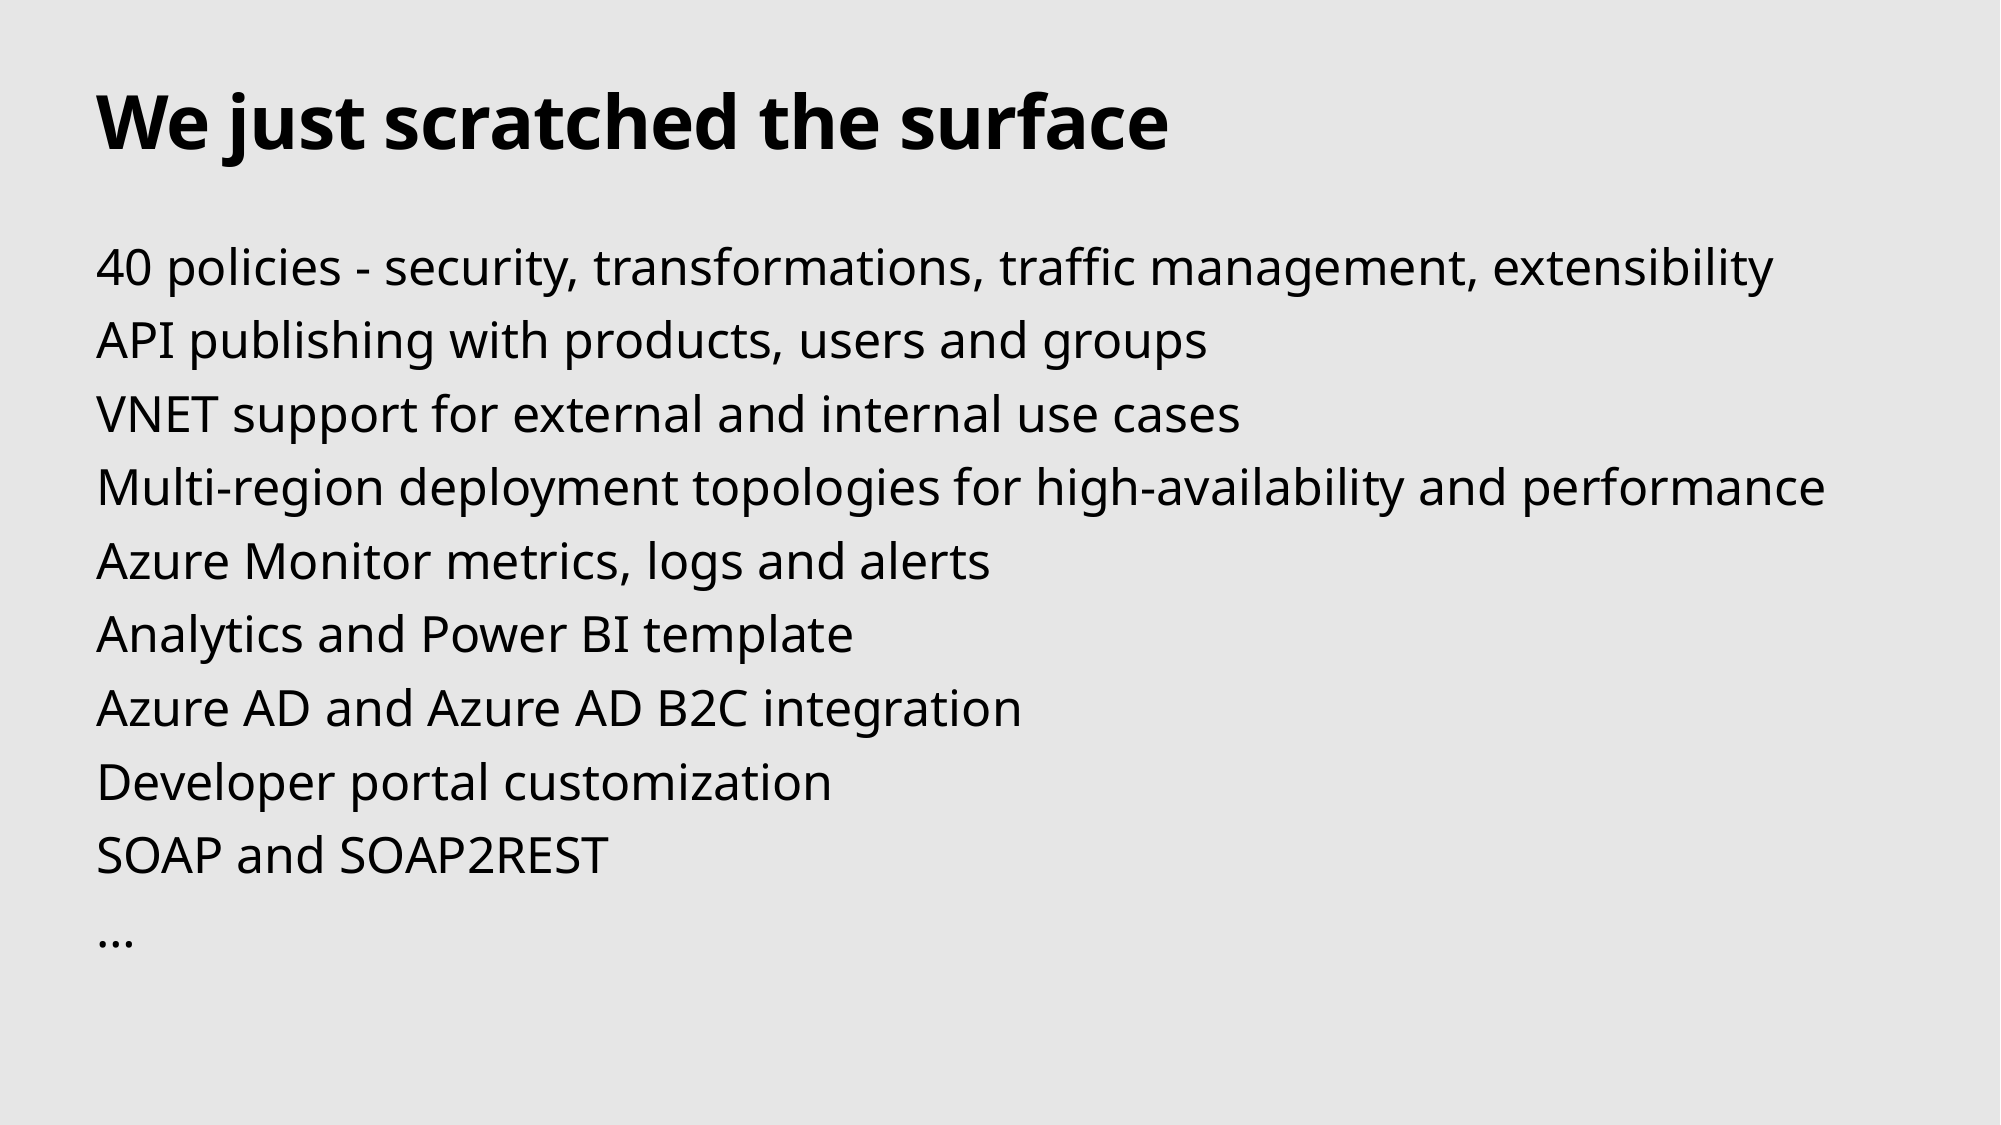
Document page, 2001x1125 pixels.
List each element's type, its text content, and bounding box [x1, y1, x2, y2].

title We just scratched the surface [96, 75, 1904, 166]
list 40 policies - security, transformations, traffic management, extensibility API publishing with products, users and groups VNET support for external and internal use cases Multi-region deployment topologies for high-availability and performance Azure Monitor metrics, logs and alerts Analytics and Power BI template Azure AD and Azure AD B2C integration Developer portal customization SOAP and SOAP2REST … [96, 235, 1904, 958]
